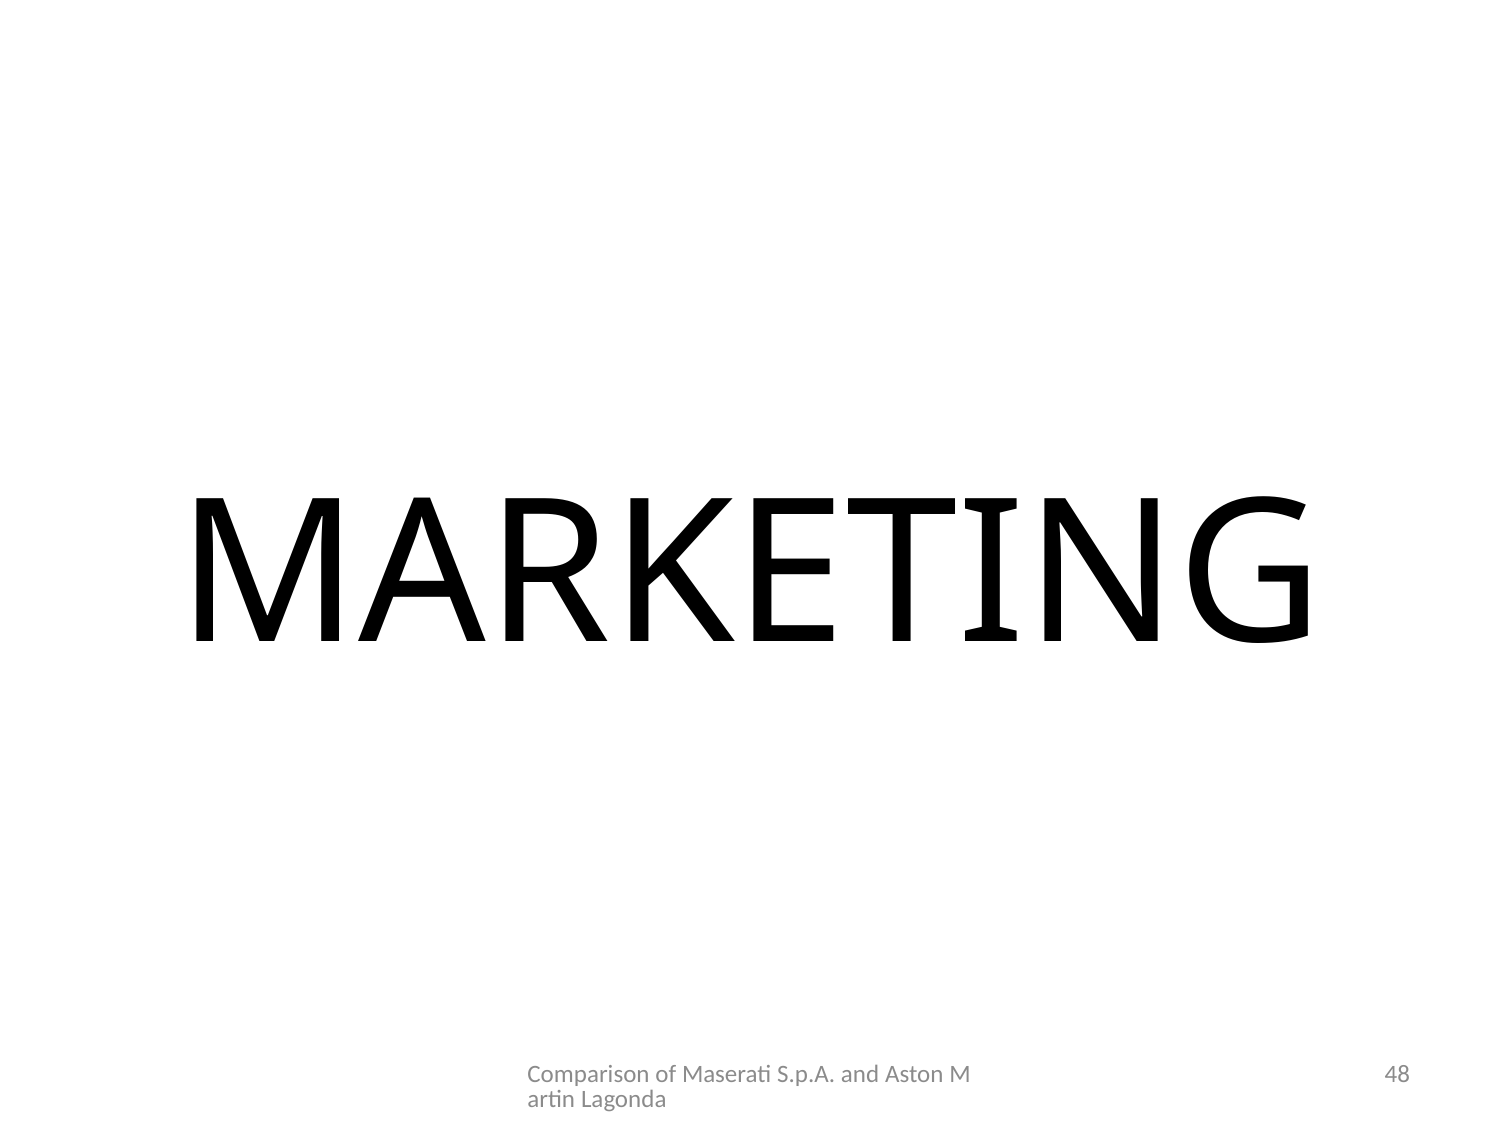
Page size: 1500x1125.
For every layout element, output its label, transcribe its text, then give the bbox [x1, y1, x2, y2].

text_box MARKETING [162, 433, 1338, 689]
footer Comparison of Maserati S.p.A. and Aston Martin Lagonda [512, 1042, 988, 1103]
slide_number 48 [1074, 1042, 1425, 1103]
